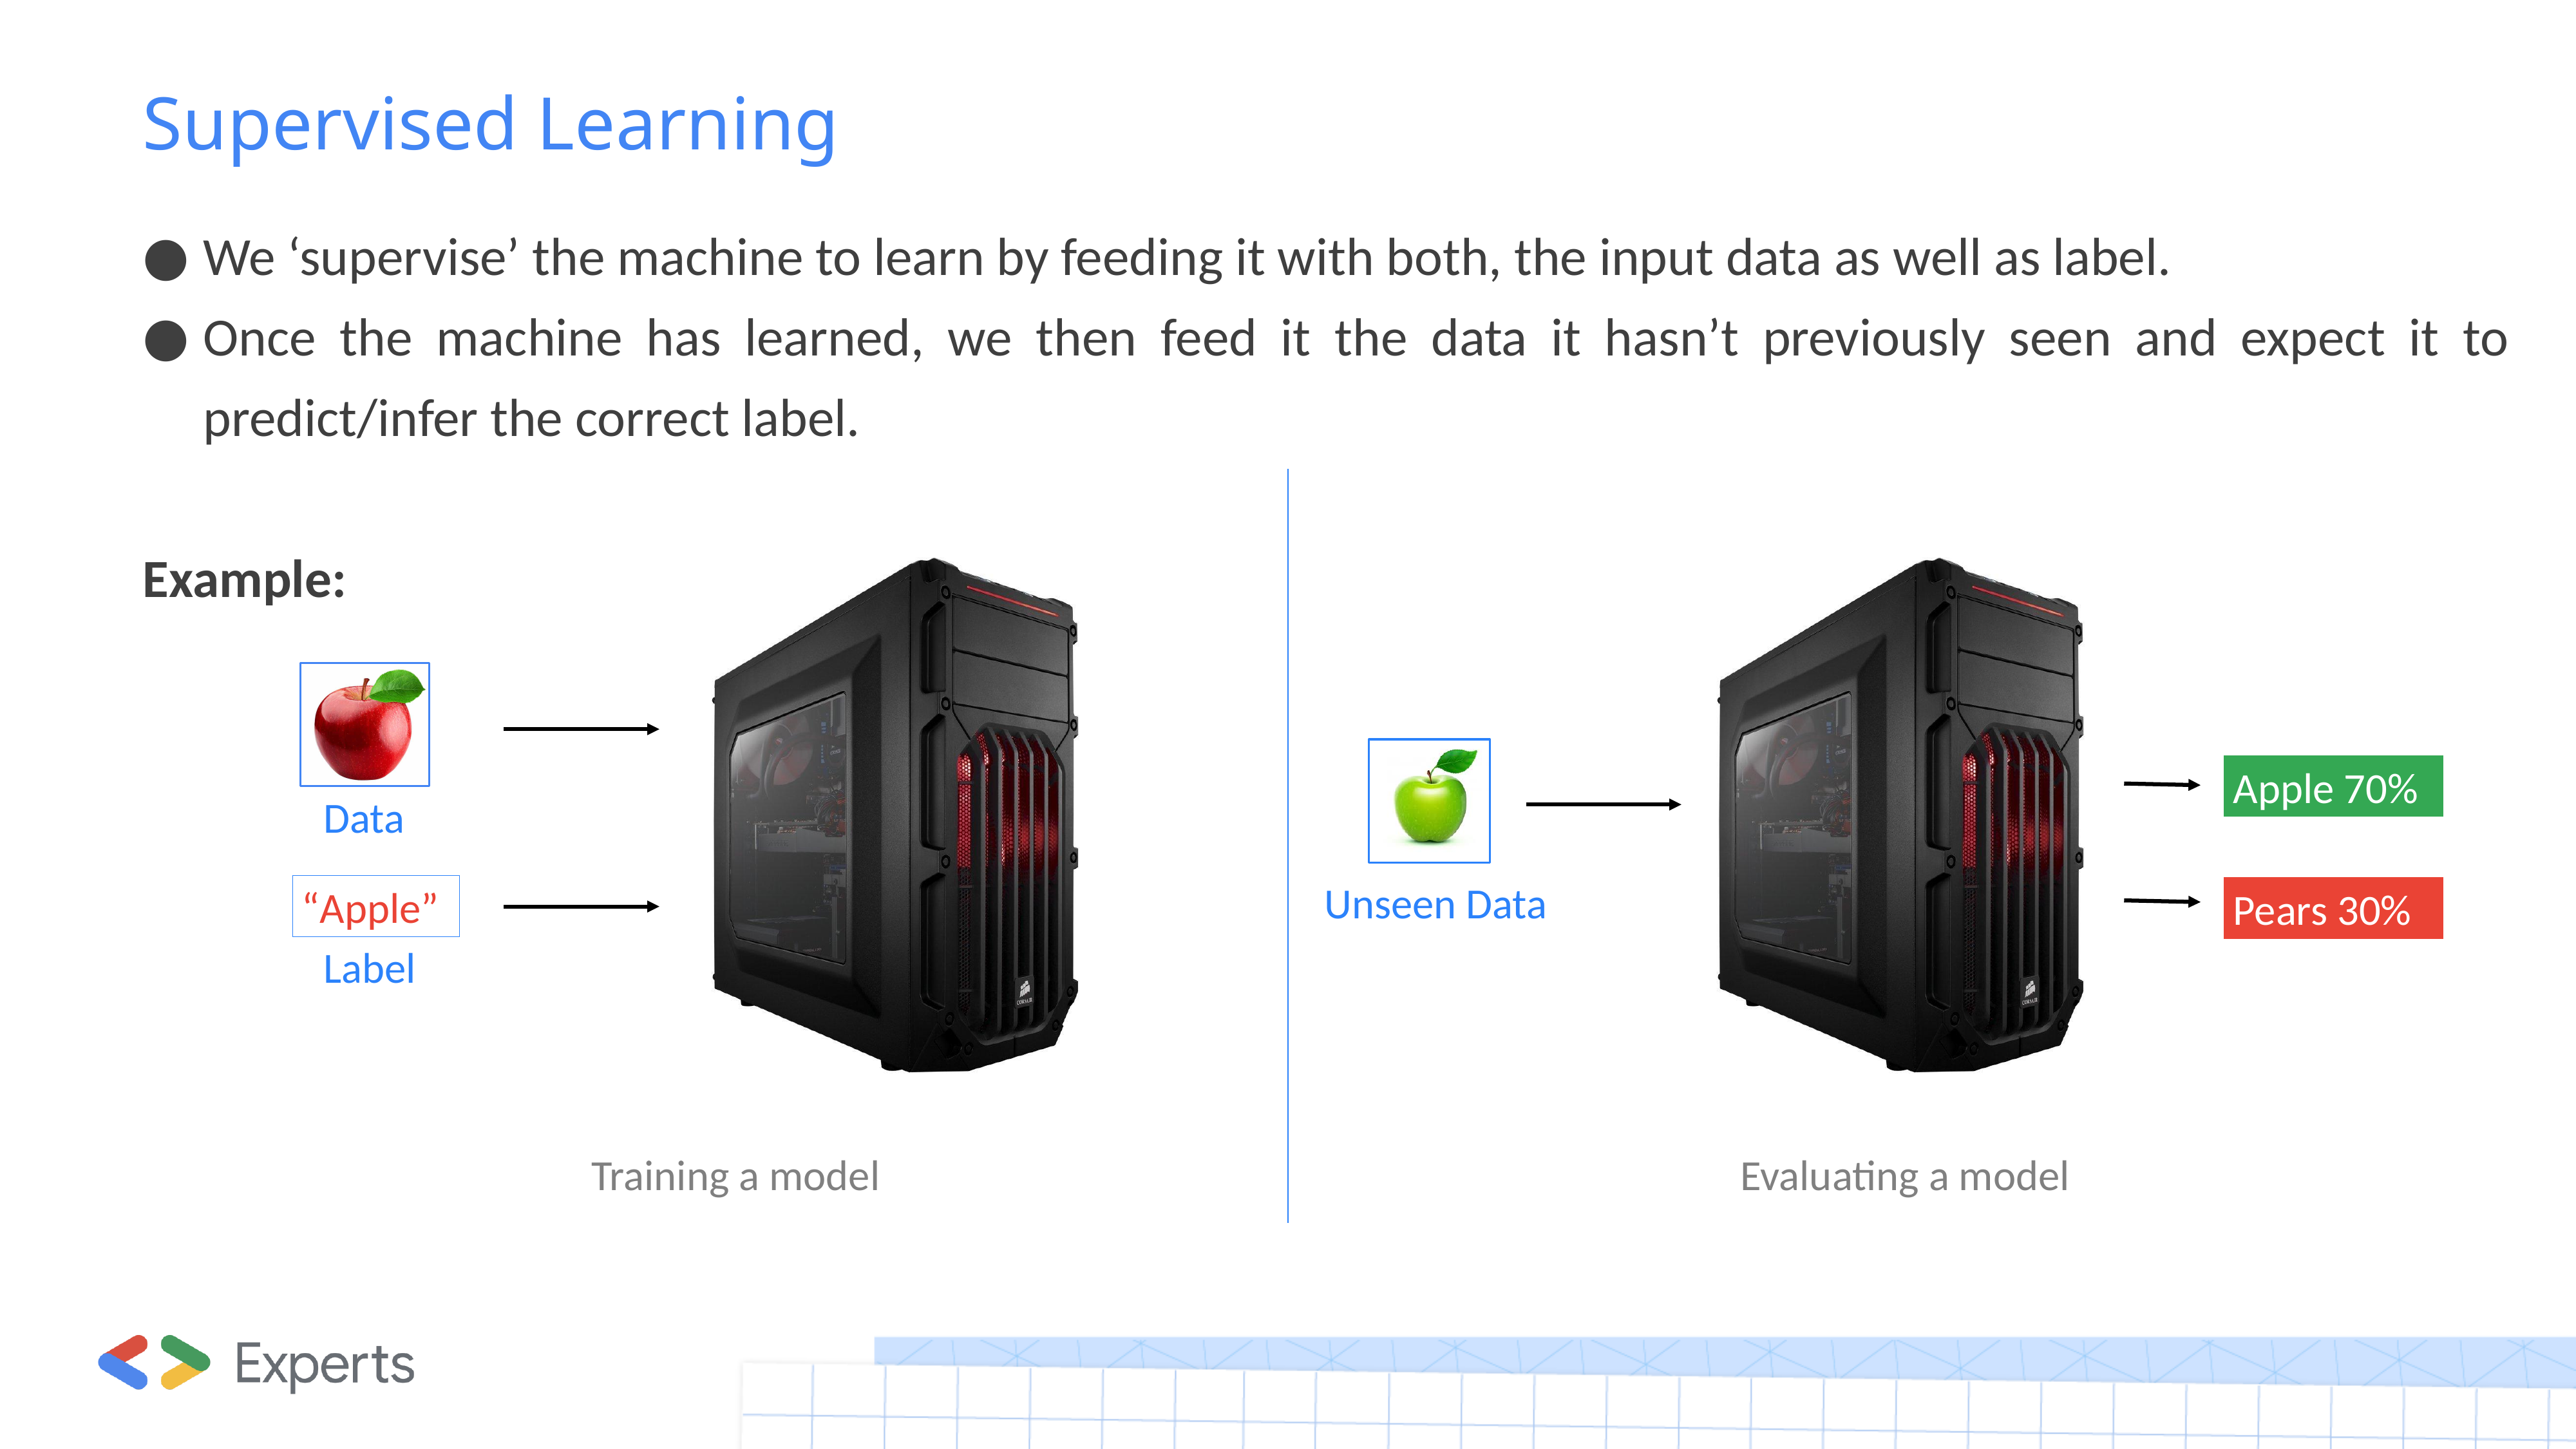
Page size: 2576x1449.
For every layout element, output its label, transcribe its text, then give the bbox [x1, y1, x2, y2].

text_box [2124, 783, 2201, 786]
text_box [2124, 900, 2201, 902]
text_box Apple 70% [2224, 755, 2443, 817]
text_box Label [314, 935, 438, 996]
text_box Evaluating a model [1730, 1142, 2118, 1204]
text_box Pears 30% [2224, 877, 2443, 939]
text_box Training a model [582, 1142, 910, 1204]
list We ‘supervise’ the machine to learn by feeding it with both, the input data as well as label. Once the machine has learned, we then feed it the data it hasn’t previously seen and expect it to predict/infer the correct label. Example: [133, 195, 2521, 1253]
picture [0, 0, 2576, 1449]
title Supervised Learning [133, 67, 2443, 195]
text_box Data [314, 785, 438, 846]
text_box Unseen Data [1314, 871, 1586, 933]
text_box “Apple” [292, 875, 460, 937]
